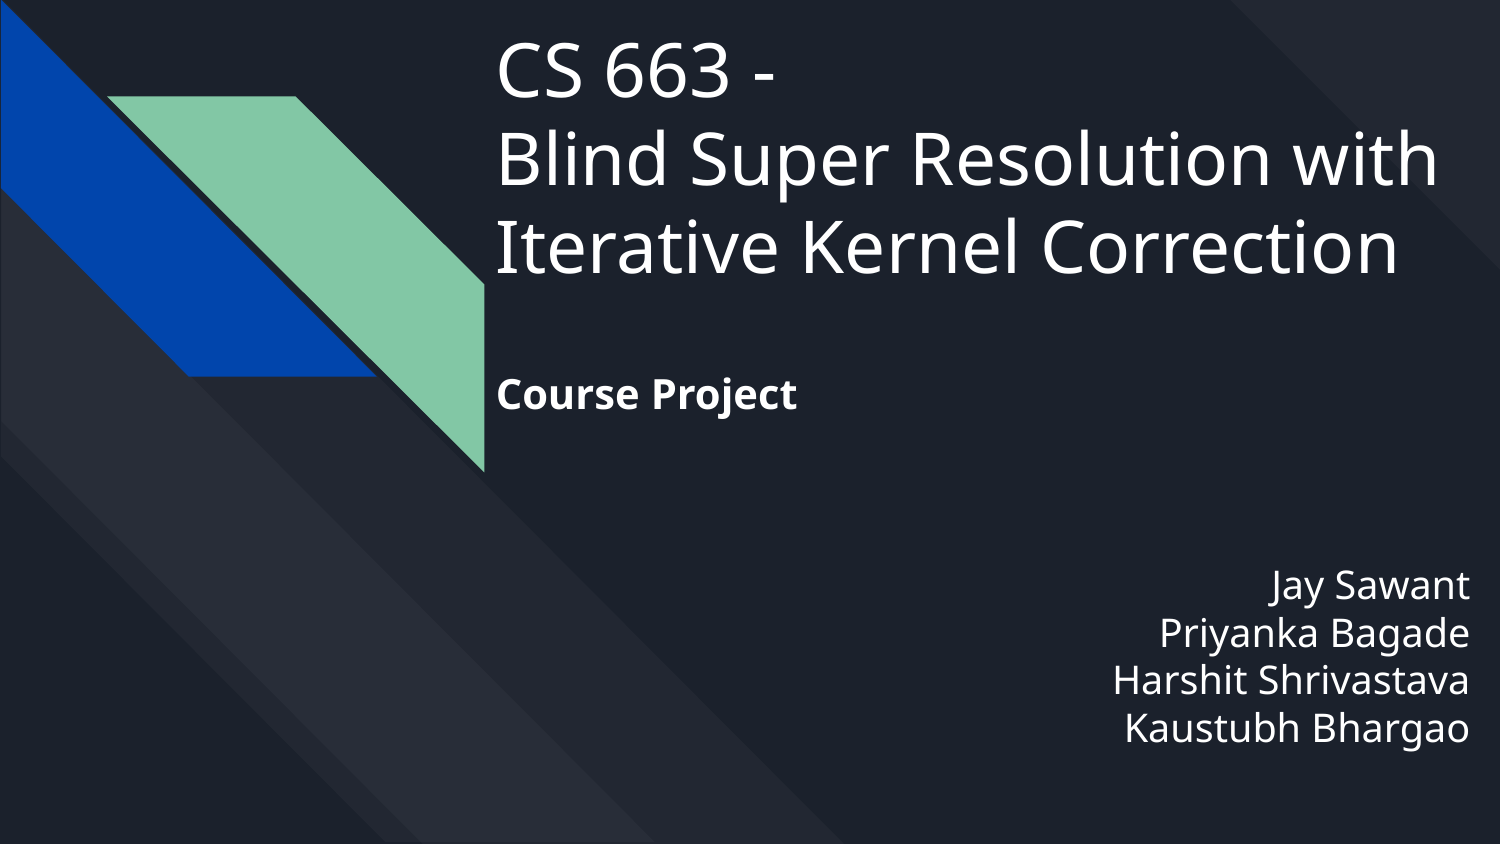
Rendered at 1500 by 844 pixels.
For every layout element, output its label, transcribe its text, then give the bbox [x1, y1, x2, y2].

title CS 663 - Blind Super Resolution with Iterative Kernel Correction Course Project Jay Sawant Priyanka Bagade Harshit Shrivastava Kaustubh Bhargao [480, 7, 1486, 764]
